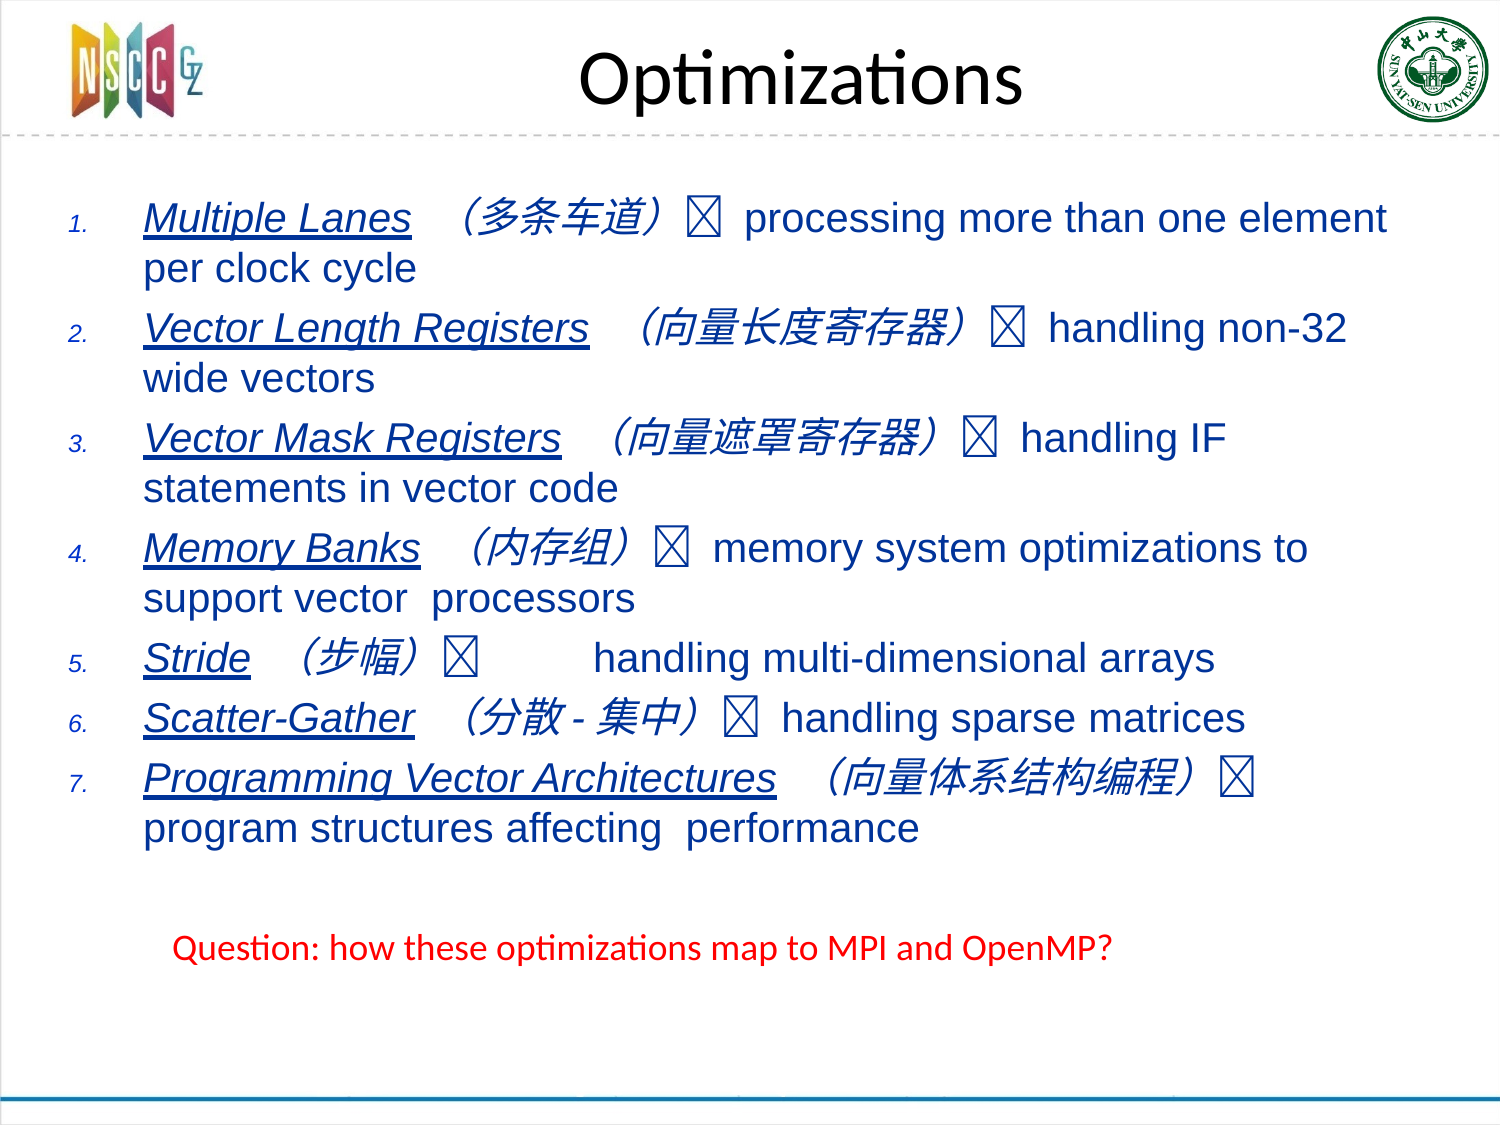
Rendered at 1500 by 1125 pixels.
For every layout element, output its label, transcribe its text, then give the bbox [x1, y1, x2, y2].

title Optimizations [488, 0, 1113, 167]
picture [0, 0, 1500, 1125]
text_box Question: how these optimizations map to MPI and OpenMP? [157, 915, 1130, 976]
text_box Multiple Lanes （多条车道） processing more than one element per clock cycle Vector Length Registers （向量长度寄存器） handling non-32 wide vectors Vector Mask Registers （向量遮罩寄存器） handling IF statements in vector code Memory Banks （内存组） memory system optimizations to support vector processors Stride （步幅） handling multi-dimensional arrays Scatter-Gather （分散-集中） handling sparse matrices Programming Vector Architectures （向量体系结构编程） program structures affecting performance [66, 178, 1415, 852]
